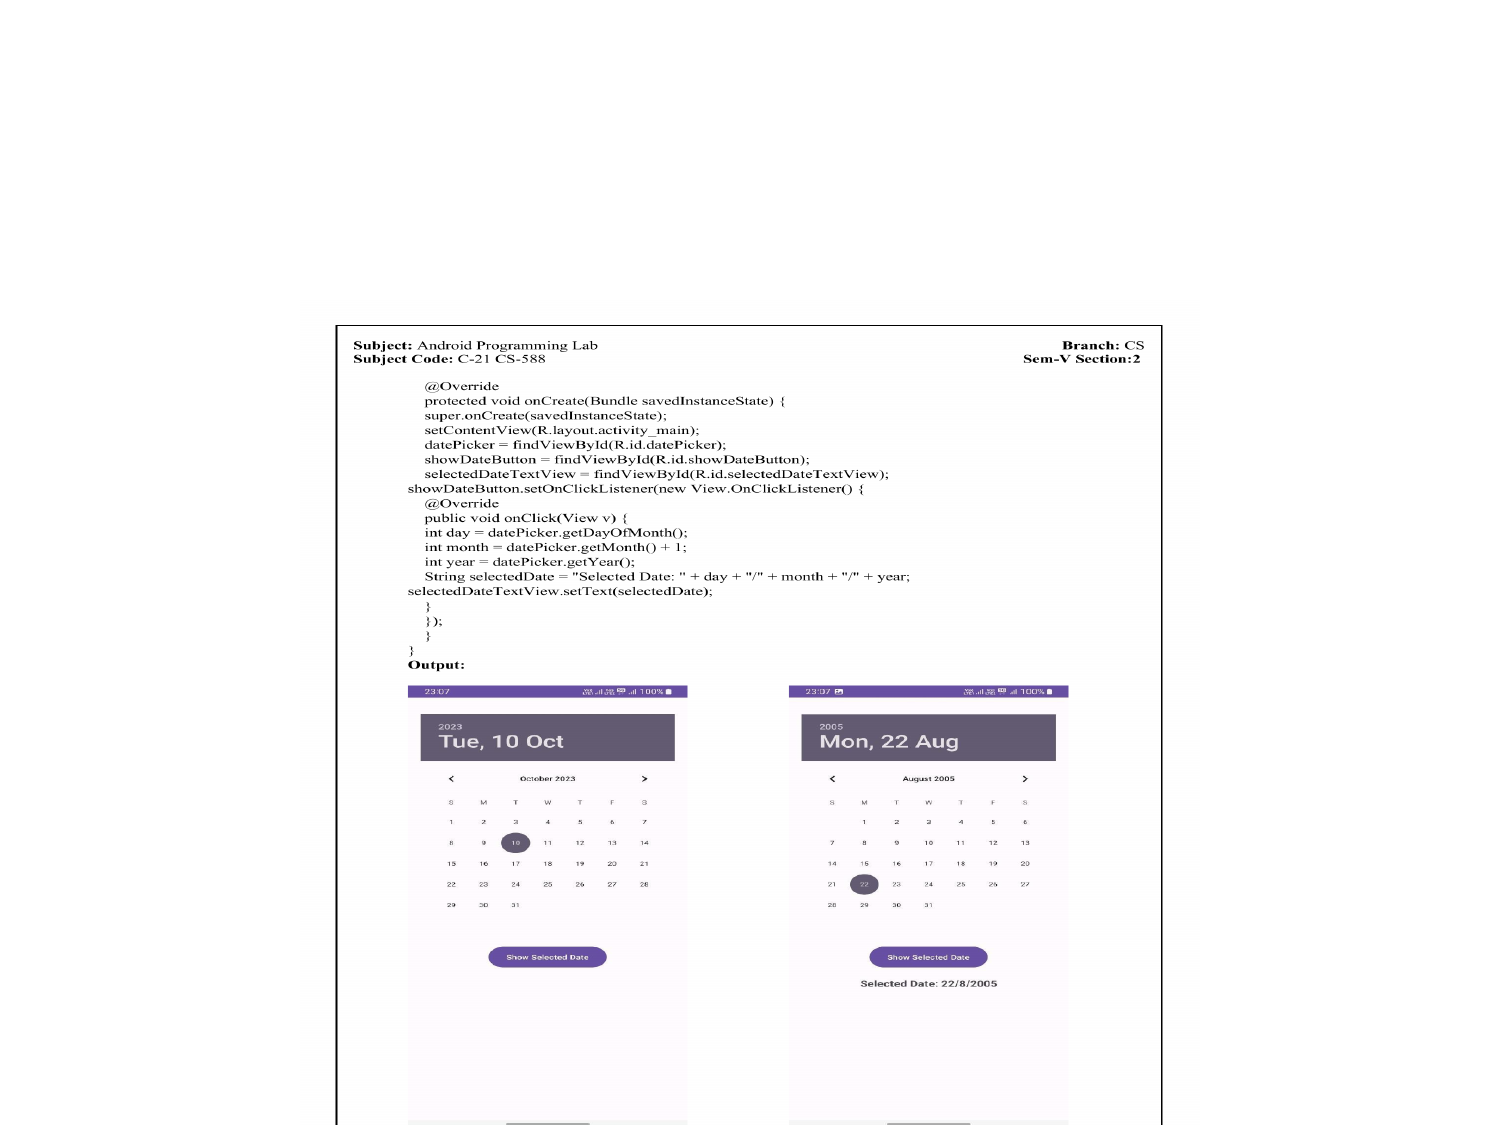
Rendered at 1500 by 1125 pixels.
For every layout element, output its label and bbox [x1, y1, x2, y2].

text_box [149, 149, 1050, 1050]
picture [299, 299, 1201, 1125]
